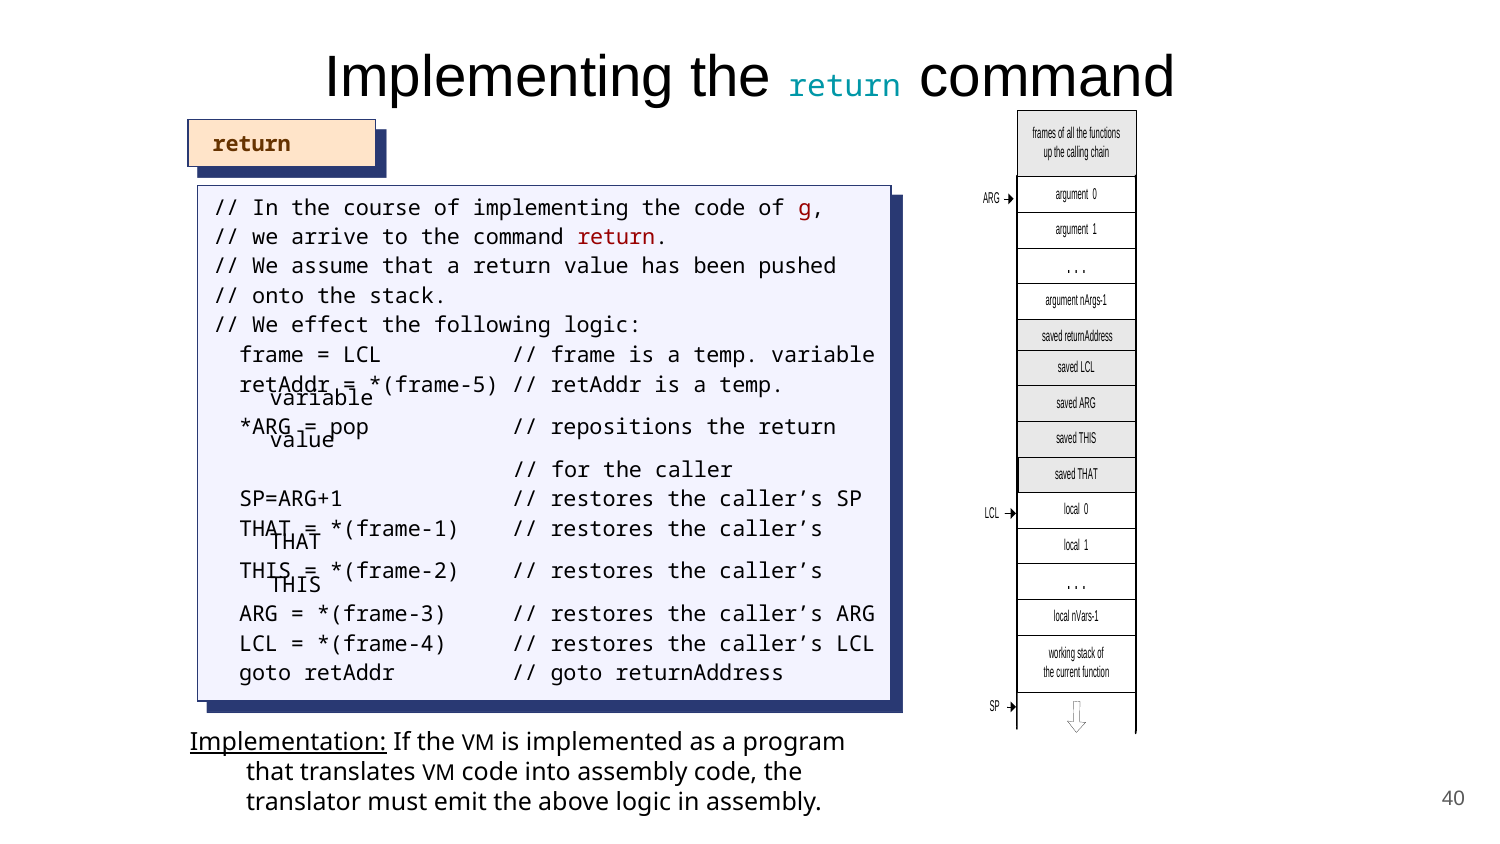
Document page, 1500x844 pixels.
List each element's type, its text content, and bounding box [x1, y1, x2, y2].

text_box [890, 91, 1286, 824]
slide_number 40 [1389, 764, 1480, 830]
text_box return [187, 119, 376, 167]
text_box // In the course of implementing the code of g, // we arrive to the command return. // We assume that a return value has been pushed // onto the stack. // We effect the following logic: frame = LCL // frame is a temp. variable retAddr = *(frame-5) // retAddr is a temp. variable *ARG = pop // repositions the return value // for the caller SP=ARG+1 // restores the caller’s SP THAT = *(frame-1) // restores the caller’s THAT THIS = *(frame-2) // restores the caller’s THIS ARG = *(frame-3) // restores the caller’s ARG LCL = *(frame-4) // restores the caller’s LCL goto retAddr // goto returnAddress [197, 185, 885, 701]
text_box Implementation: If the VM is implemented as a program that translates VM code into assembly code, the translator must emit the above logic in assembly. [178, 719, 882, 844]
title Implementing the return command [51, 22, 1449, 117]
